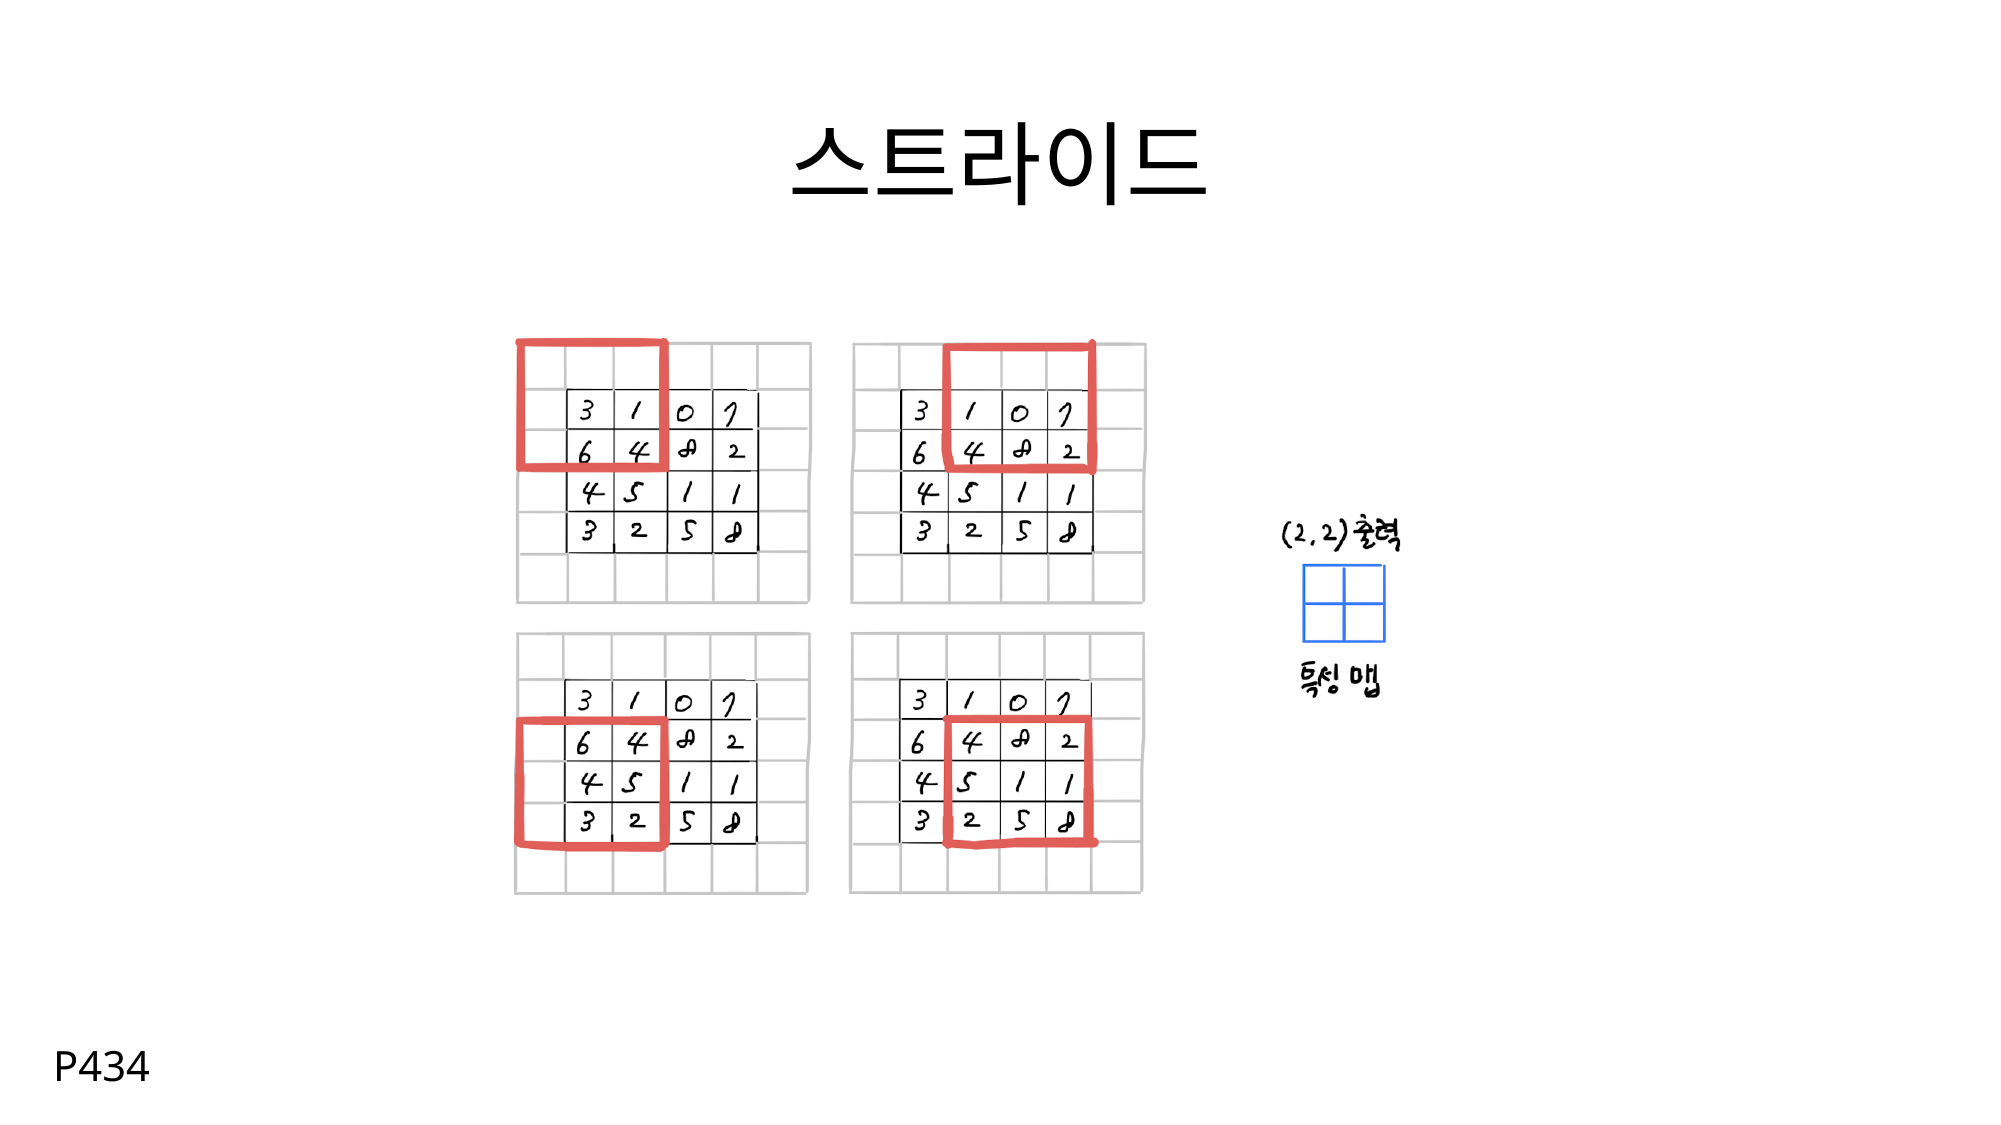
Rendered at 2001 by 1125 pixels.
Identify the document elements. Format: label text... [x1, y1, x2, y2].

text_box P434 [38, 1032, 166, 1098]
picture [488, 311, 1170, 919]
picture [1258, 493, 1428, 727]
title 스트라이드 [137, 59, 1863, 278]
